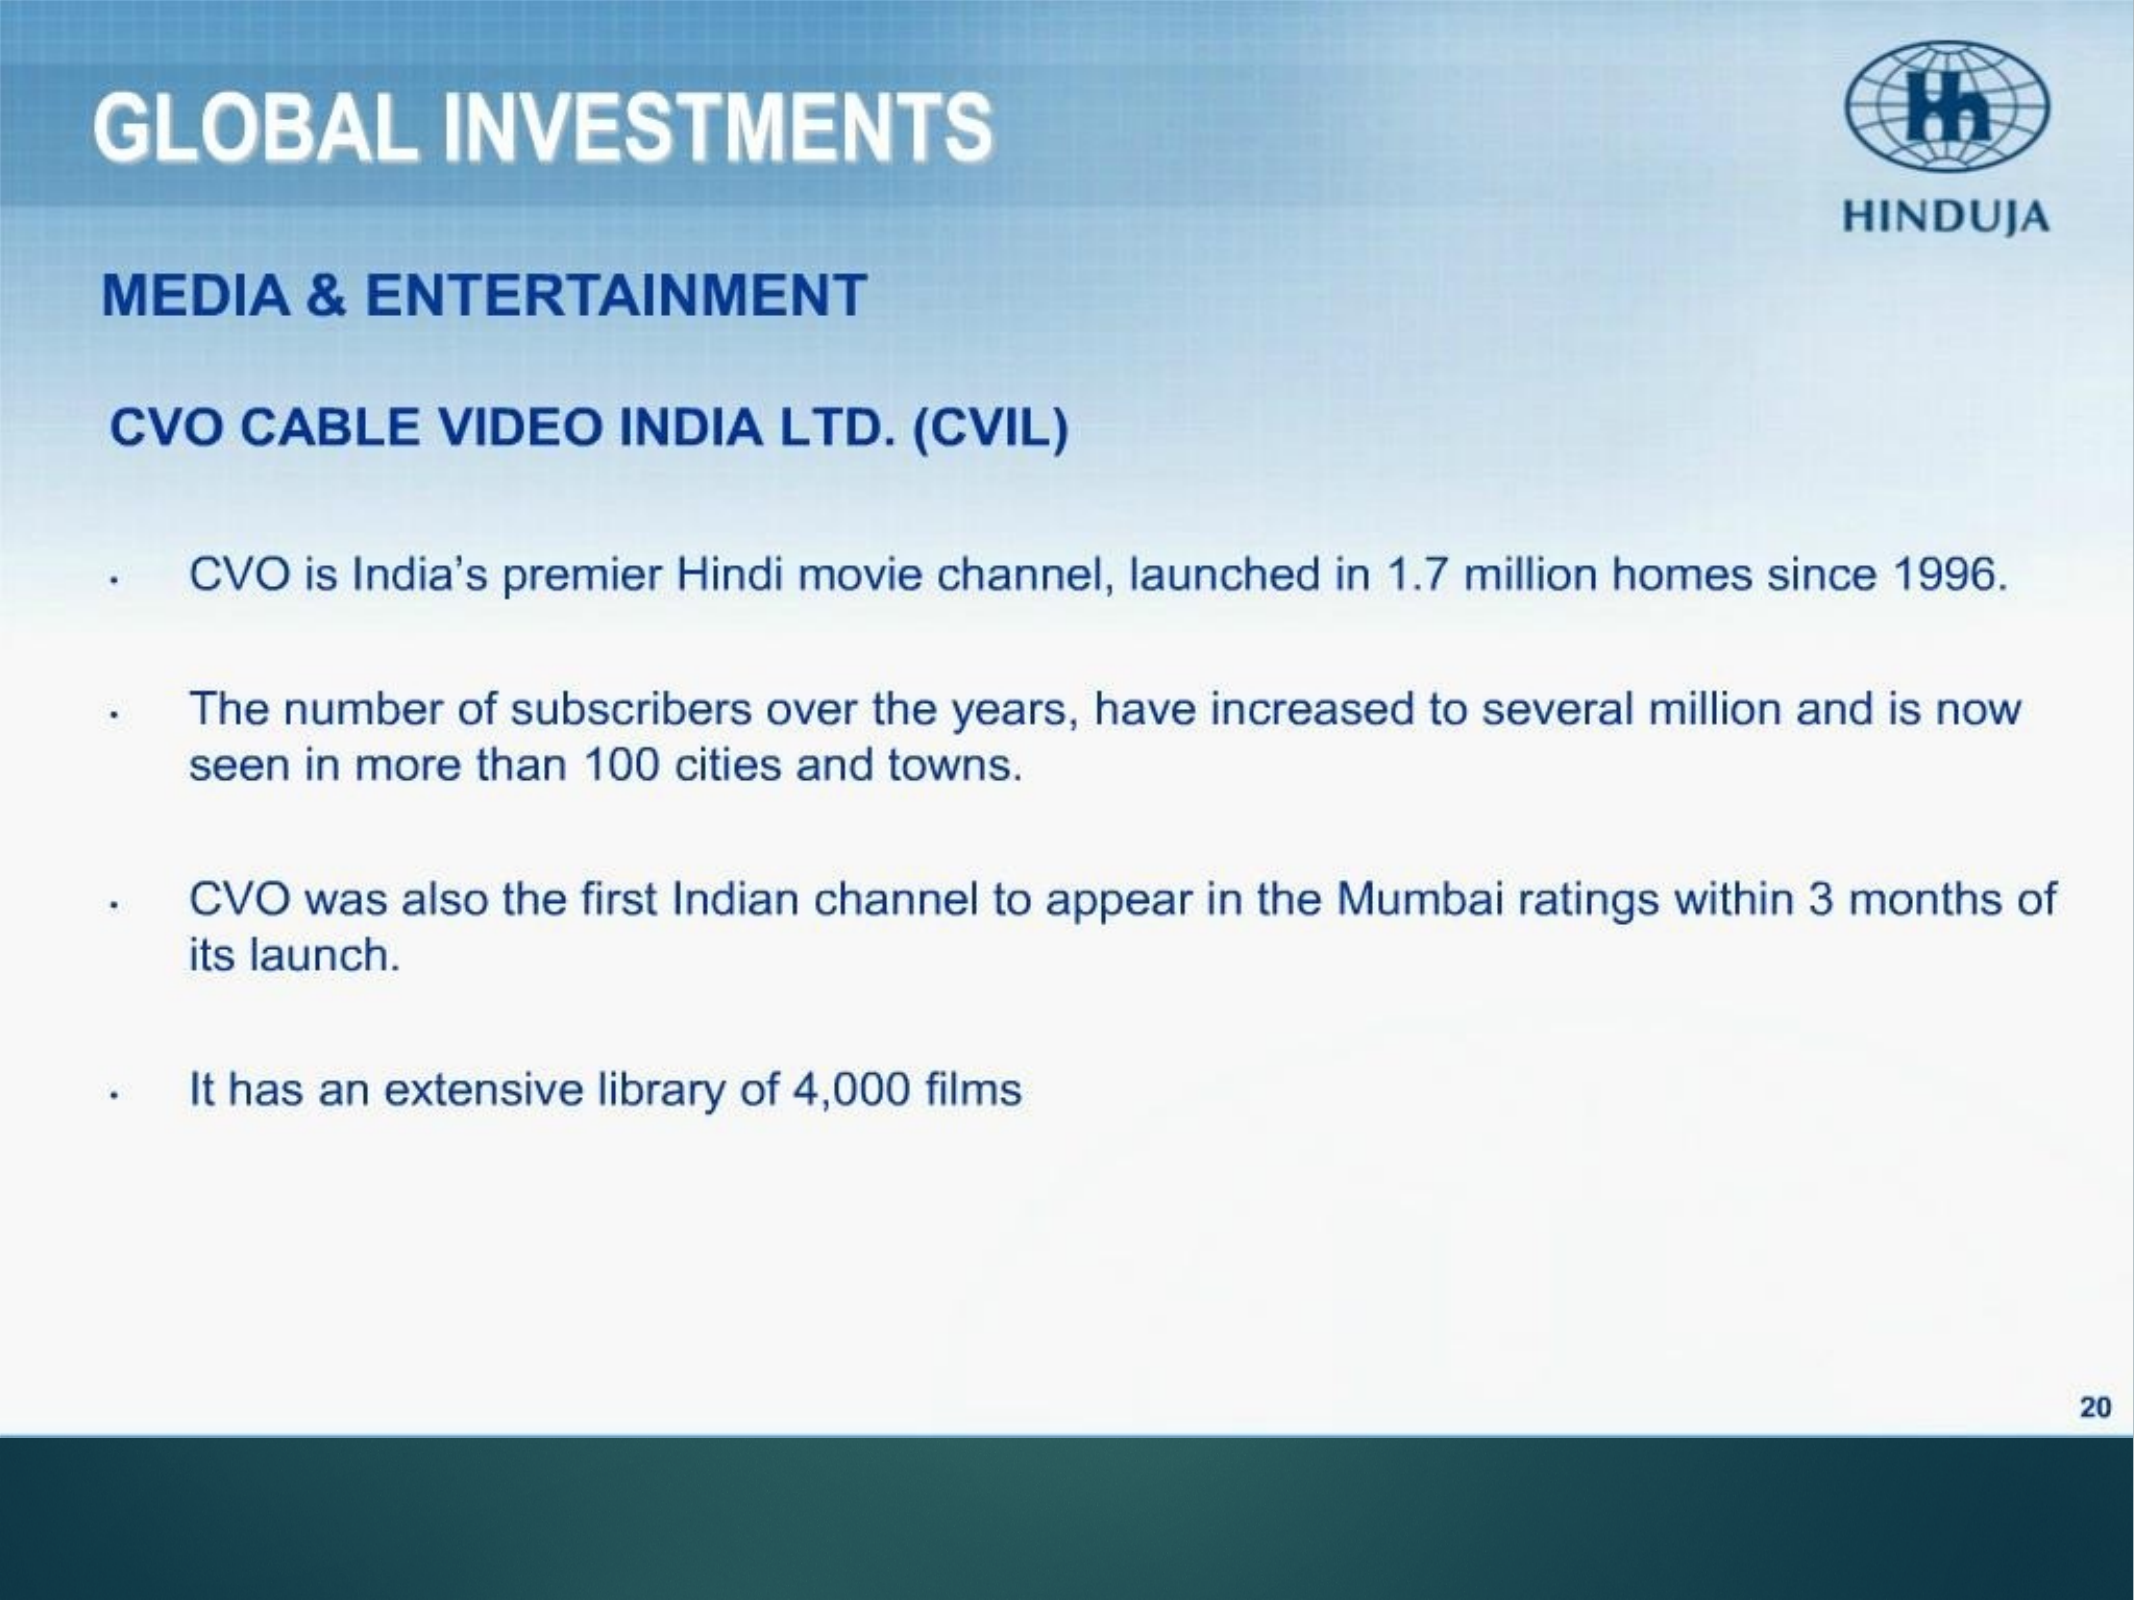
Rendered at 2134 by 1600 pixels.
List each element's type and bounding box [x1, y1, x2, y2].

text_box [0, 0, 2134, 1438]
